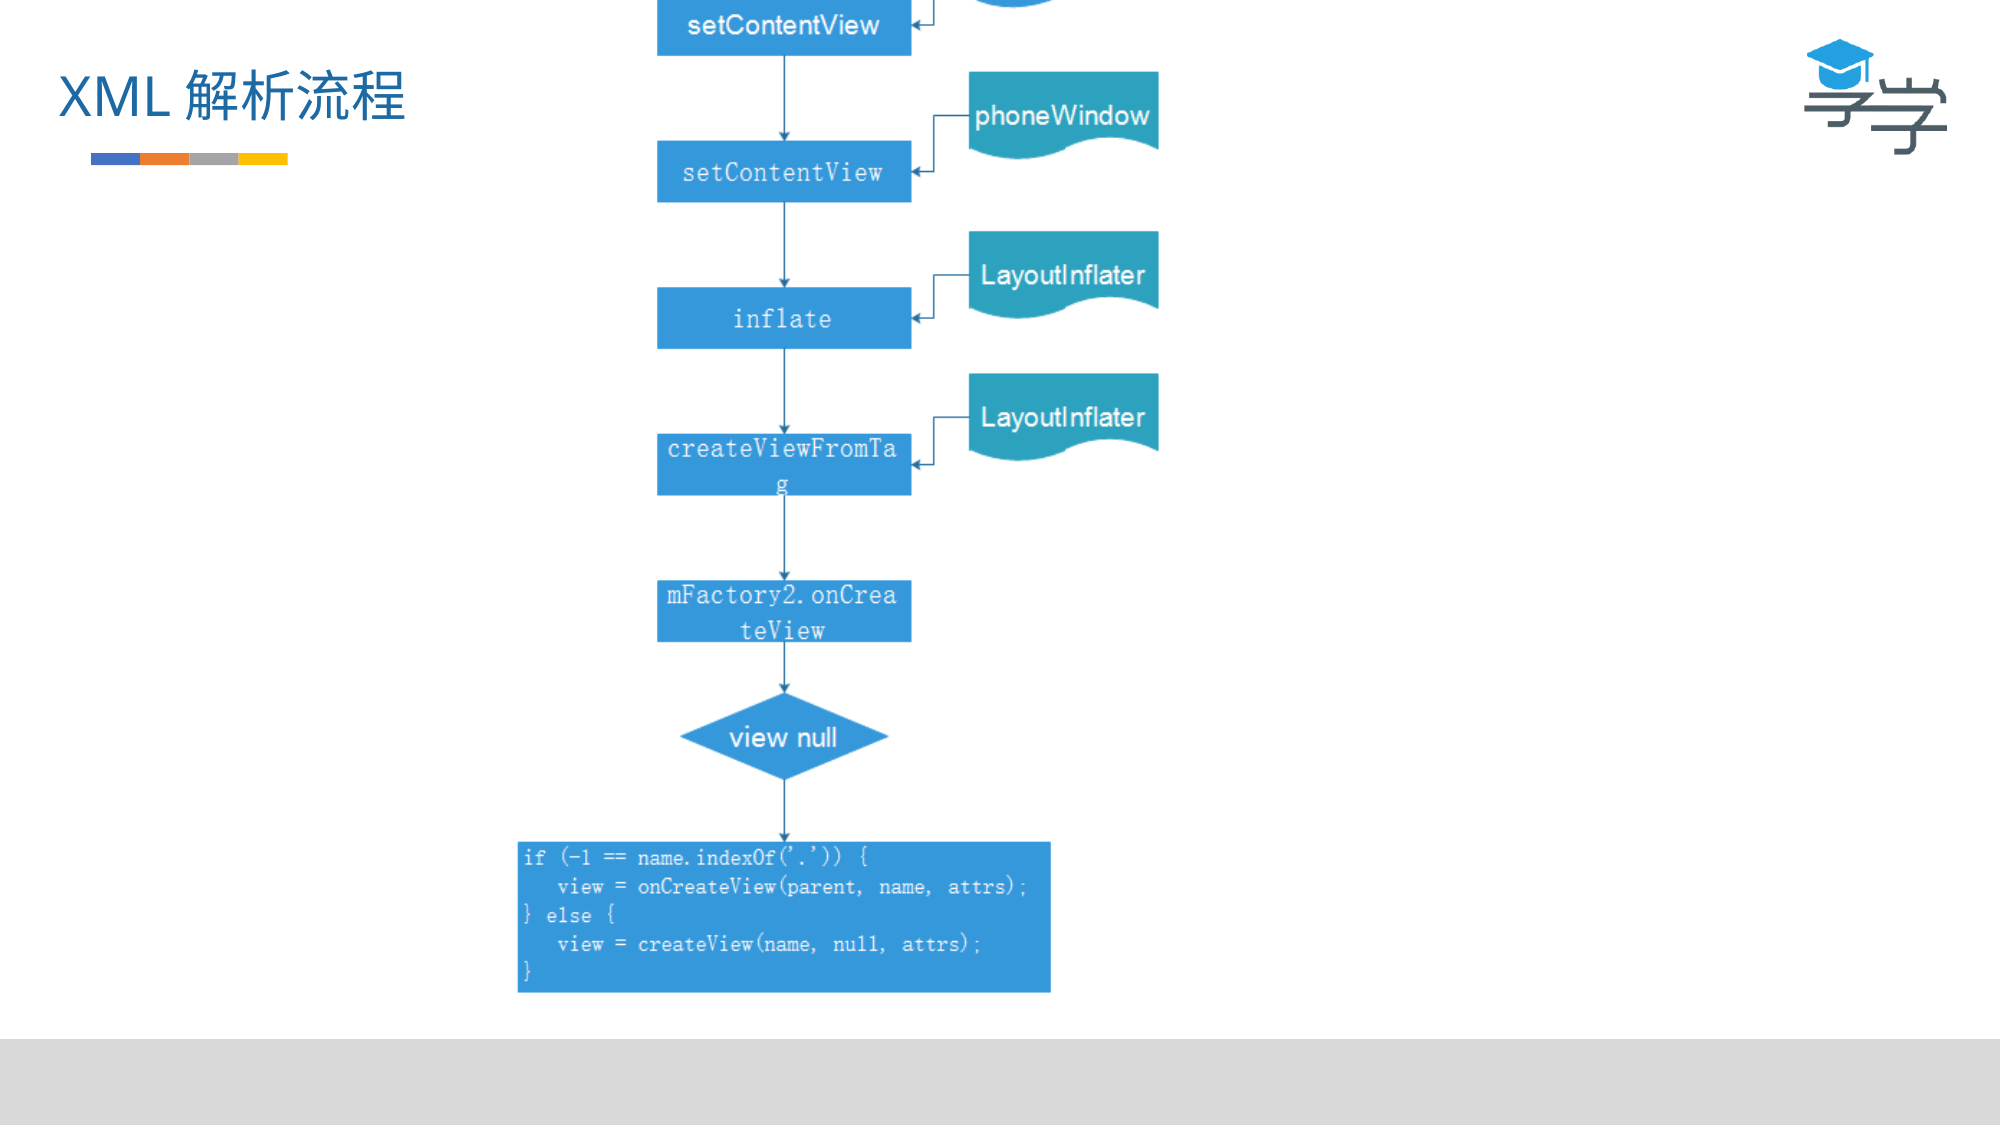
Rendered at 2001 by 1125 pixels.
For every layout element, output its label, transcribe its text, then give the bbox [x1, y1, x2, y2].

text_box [90, 152, 288, 166]
picture [1799, 20, 1952, 173]
picture [462, 0, 1314, 1000]
text_box XML解析流程 [59, 60, 462, 128]
